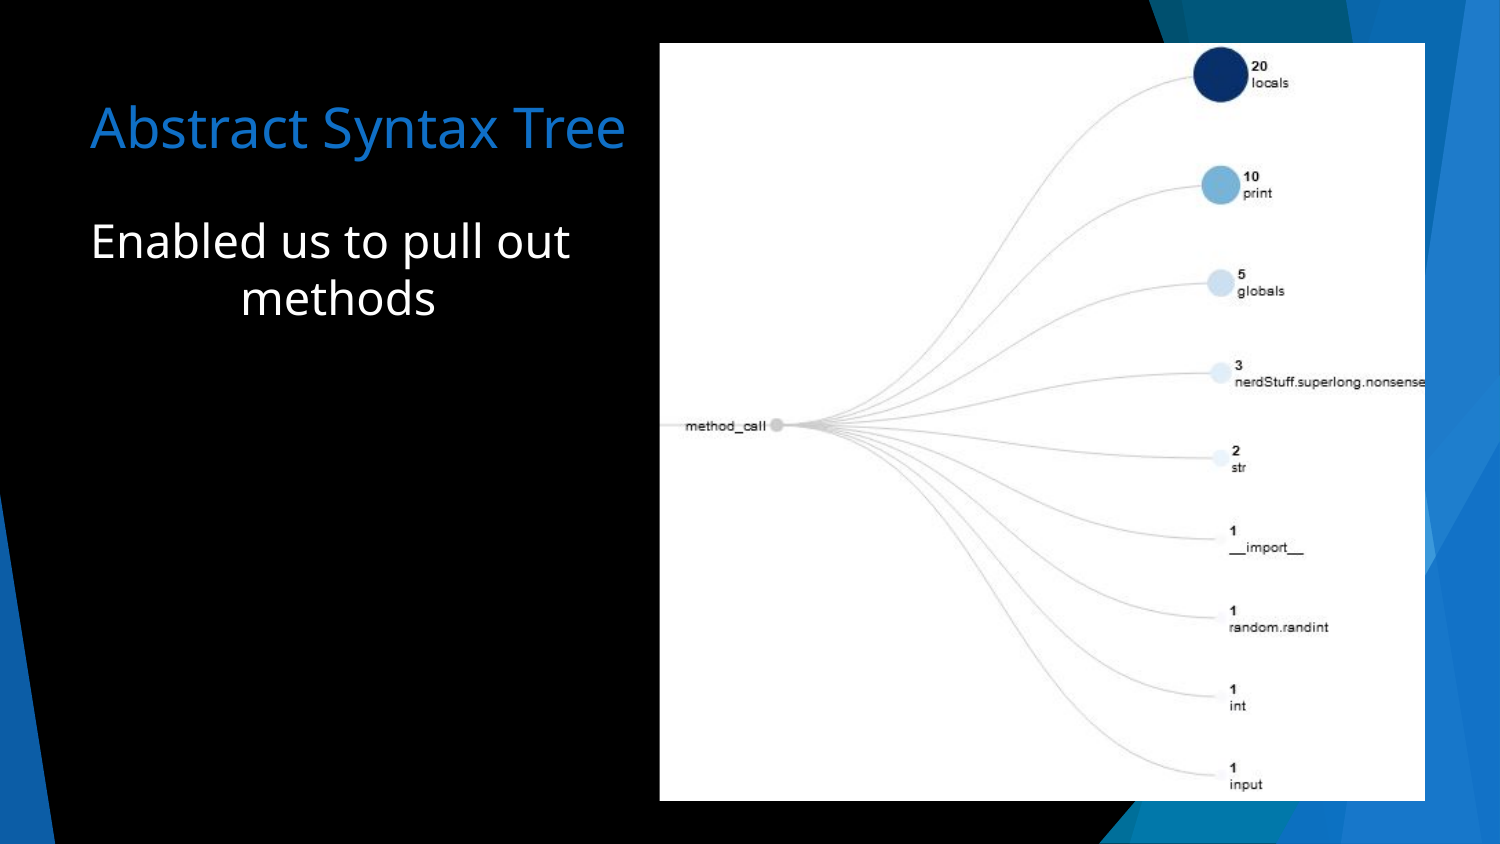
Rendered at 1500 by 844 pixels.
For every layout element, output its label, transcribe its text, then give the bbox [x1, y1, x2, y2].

picture [659, 43, 1426, 801]
list Enabled us to pull out methods [75, 196, 657, 808]
title Abstract Syntax Tree [75, 33, 1425, 175]
